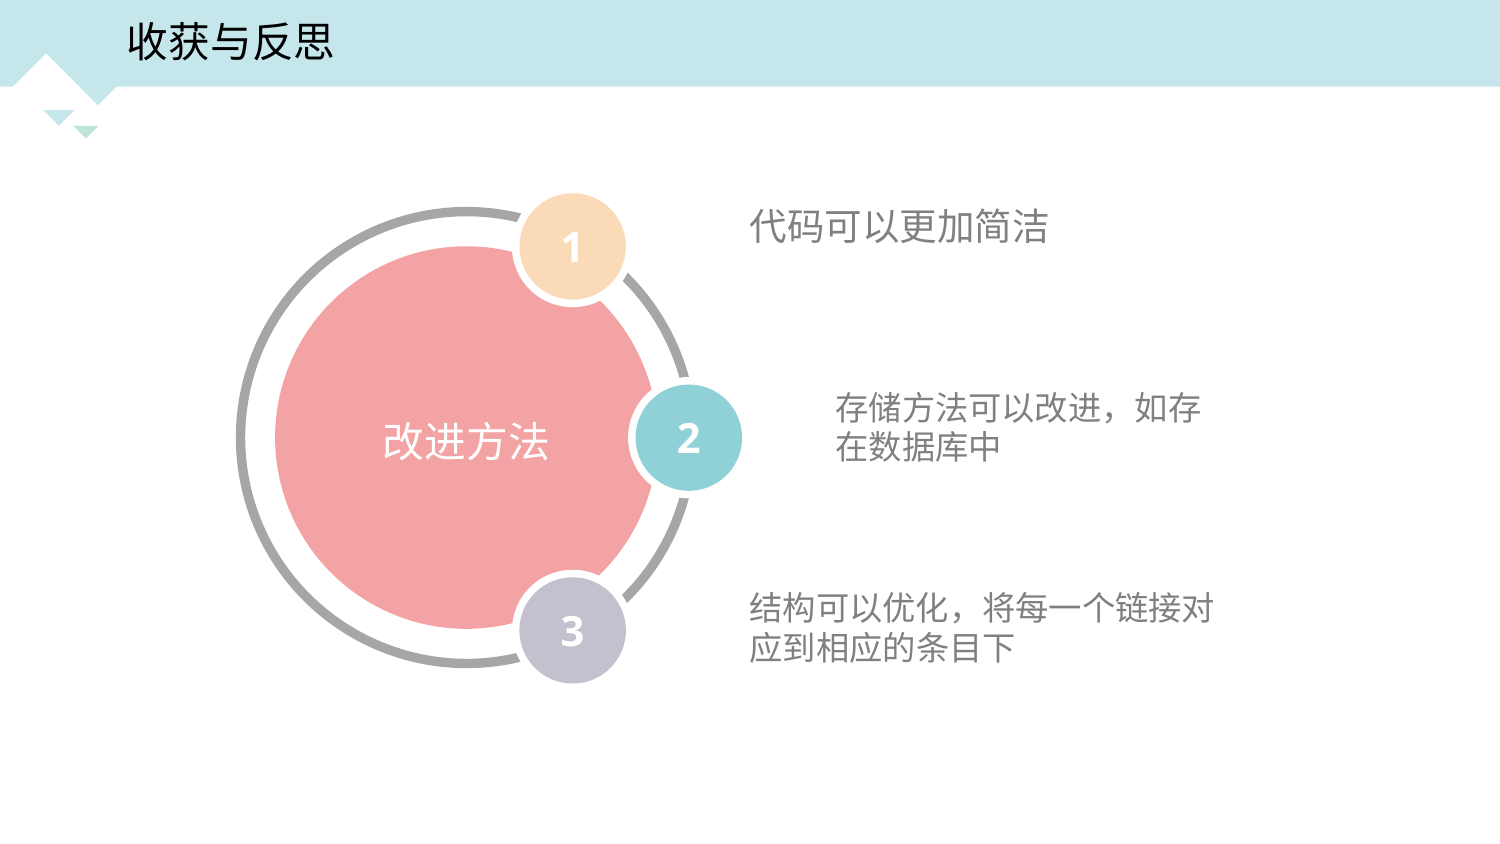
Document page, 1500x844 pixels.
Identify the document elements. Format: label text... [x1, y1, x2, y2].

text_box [240, 211, 693, 664]
text_box 存储方法可以改进，如存在数据库中 [820, 379, 1235, 474]
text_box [627, 376, 751, 499]
text_box 代码可以更加简洁 [735, 195, 1211, 256]
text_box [511, 185, 635, 308]
text_box 收获与反思 [112, 8, 467, 74]
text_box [511, 569, 635, 692]
text_box 结构可以优化，将每一个链接对应到相应的条目下 [735, 579, 1235, 715]
